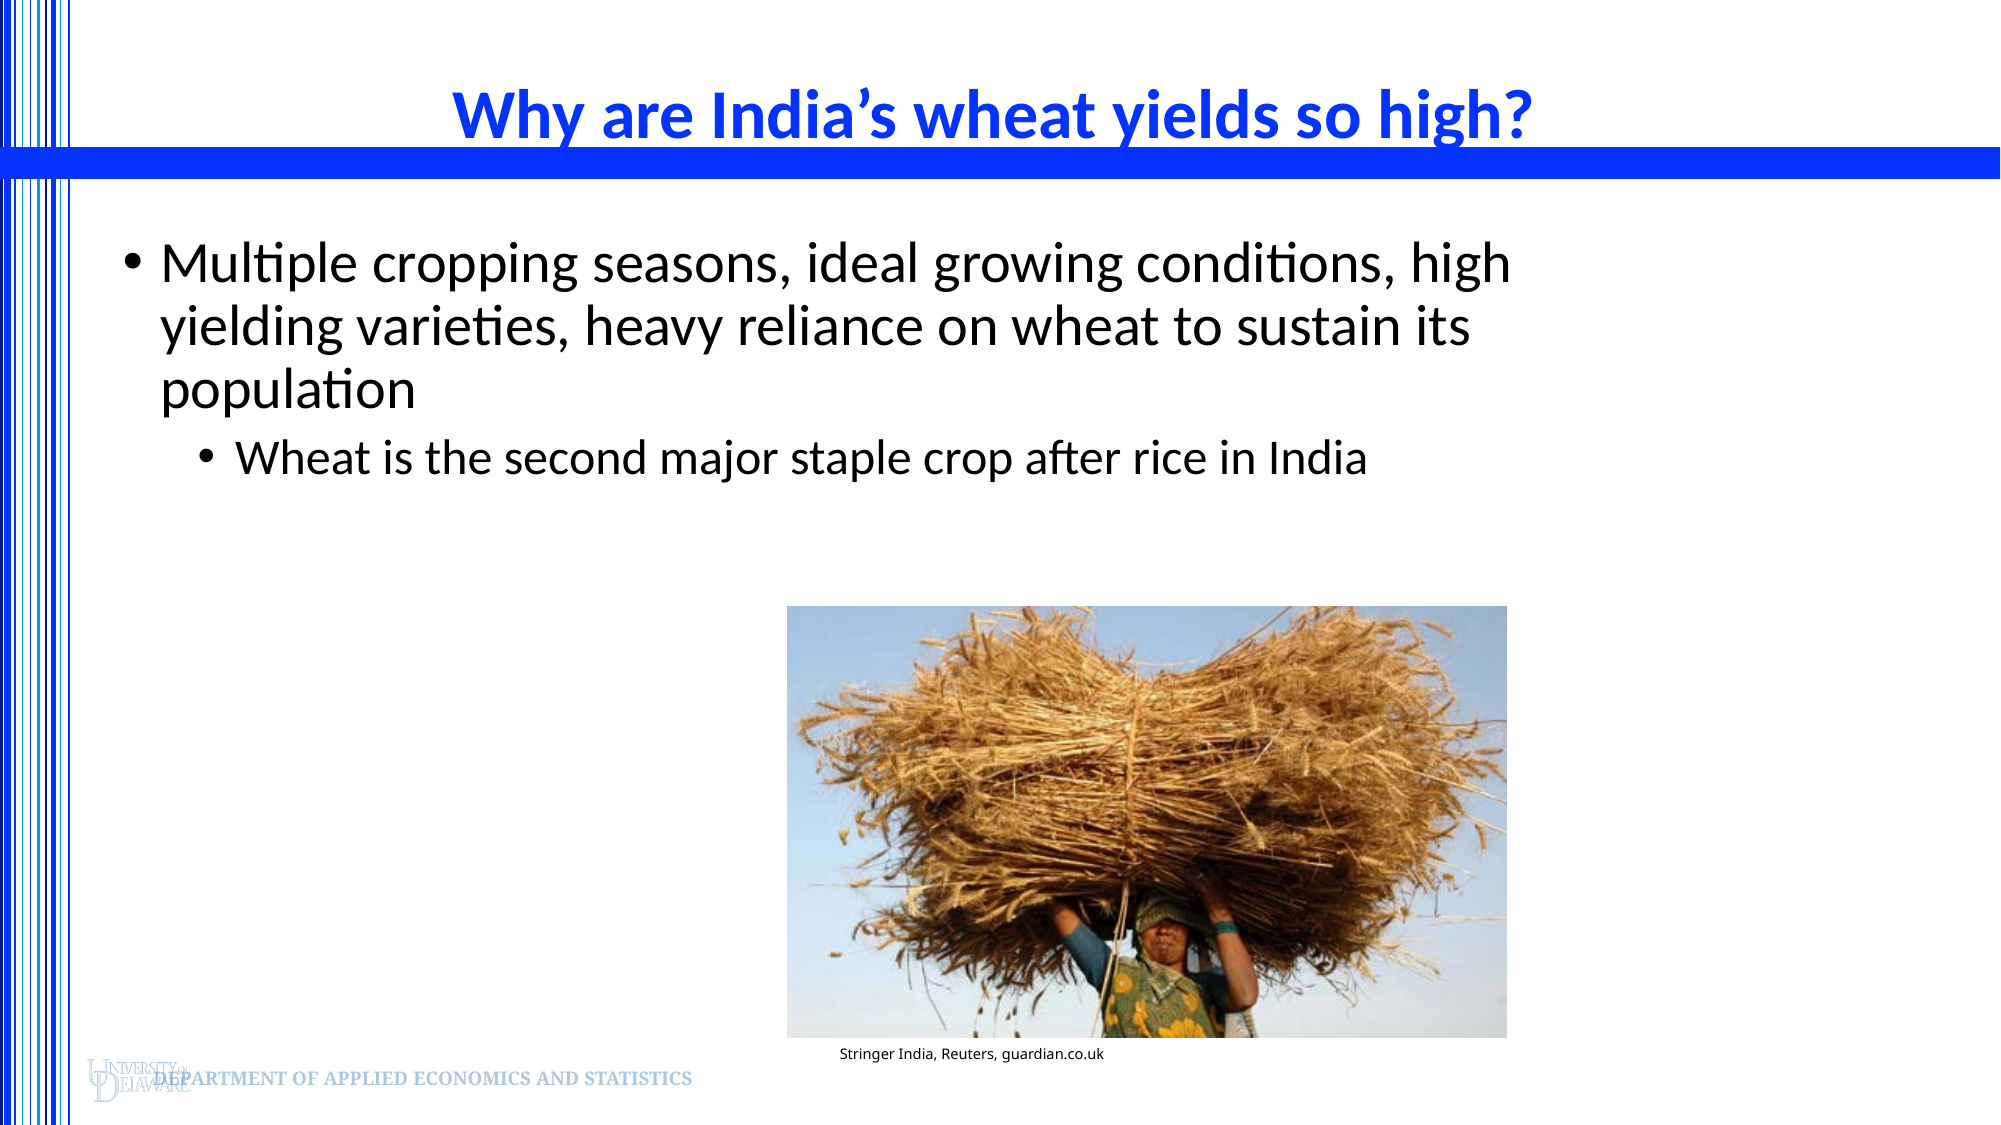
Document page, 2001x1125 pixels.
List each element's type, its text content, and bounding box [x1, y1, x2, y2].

title Why are India’s wheat yields so high? [437, 45, 1675, 188]
picture [787, 606, 1507, 1038]
list Multiple cropping seasons, ideal growing conditions, high yielding varieties, heavy reliance on wheat to sustain its population Wheat is the second major staple crop after rice in India [107, 224, 1675, 988]
text_box Stringer India, Reuters, guardian.co.uk [824, 1038, 1200, 1070]
